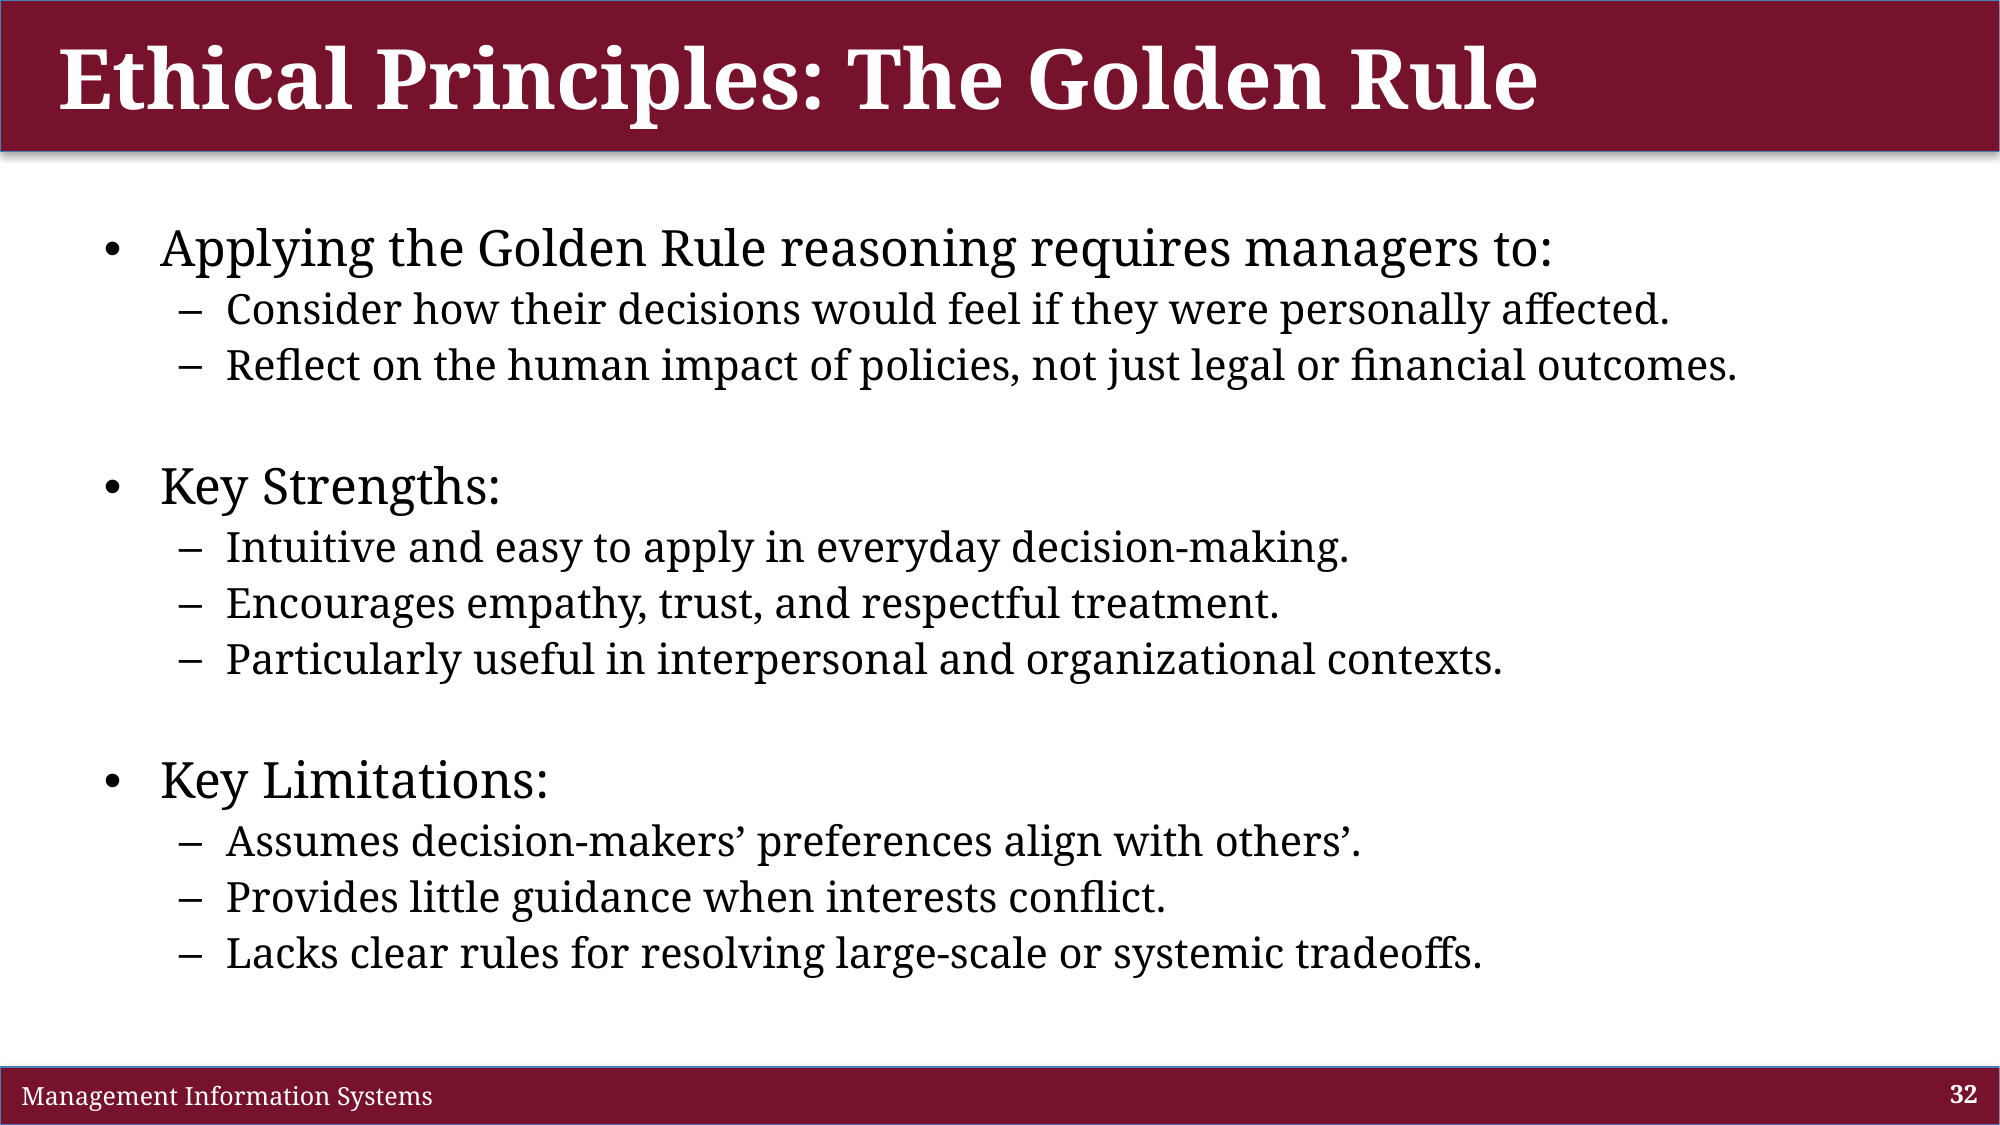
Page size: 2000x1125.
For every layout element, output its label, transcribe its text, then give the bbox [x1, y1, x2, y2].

list Applying the Golden Rule reasoning requires managers to: Consider how their decisions would feel if they were personally affected. Reflect on the human impact of policies, not just legal or financial outcomes. Key Strengths: Intuitive and easy to apply in everyday decision-making. Encourages empathy, trust, and respectful treatment. Particularly useful in interpersonal and organizational contexts. Key Limitations: Assumes decision-makers’ preferences align with others’. Provides little guidance when interests conflict. Lacks clear rules for resolving large-scale or systemic tradeoffs. [88, 213, 1911, 1047]
footer Management Information Systems [0, 1066, 475, 1125]
text_box [475, 1066, 1649, 1125]
title Ethical Principles: The Golden Rule [0, 0, 2000, 152]
slide_number 32 [1649, 1066, 2000, 1125]
